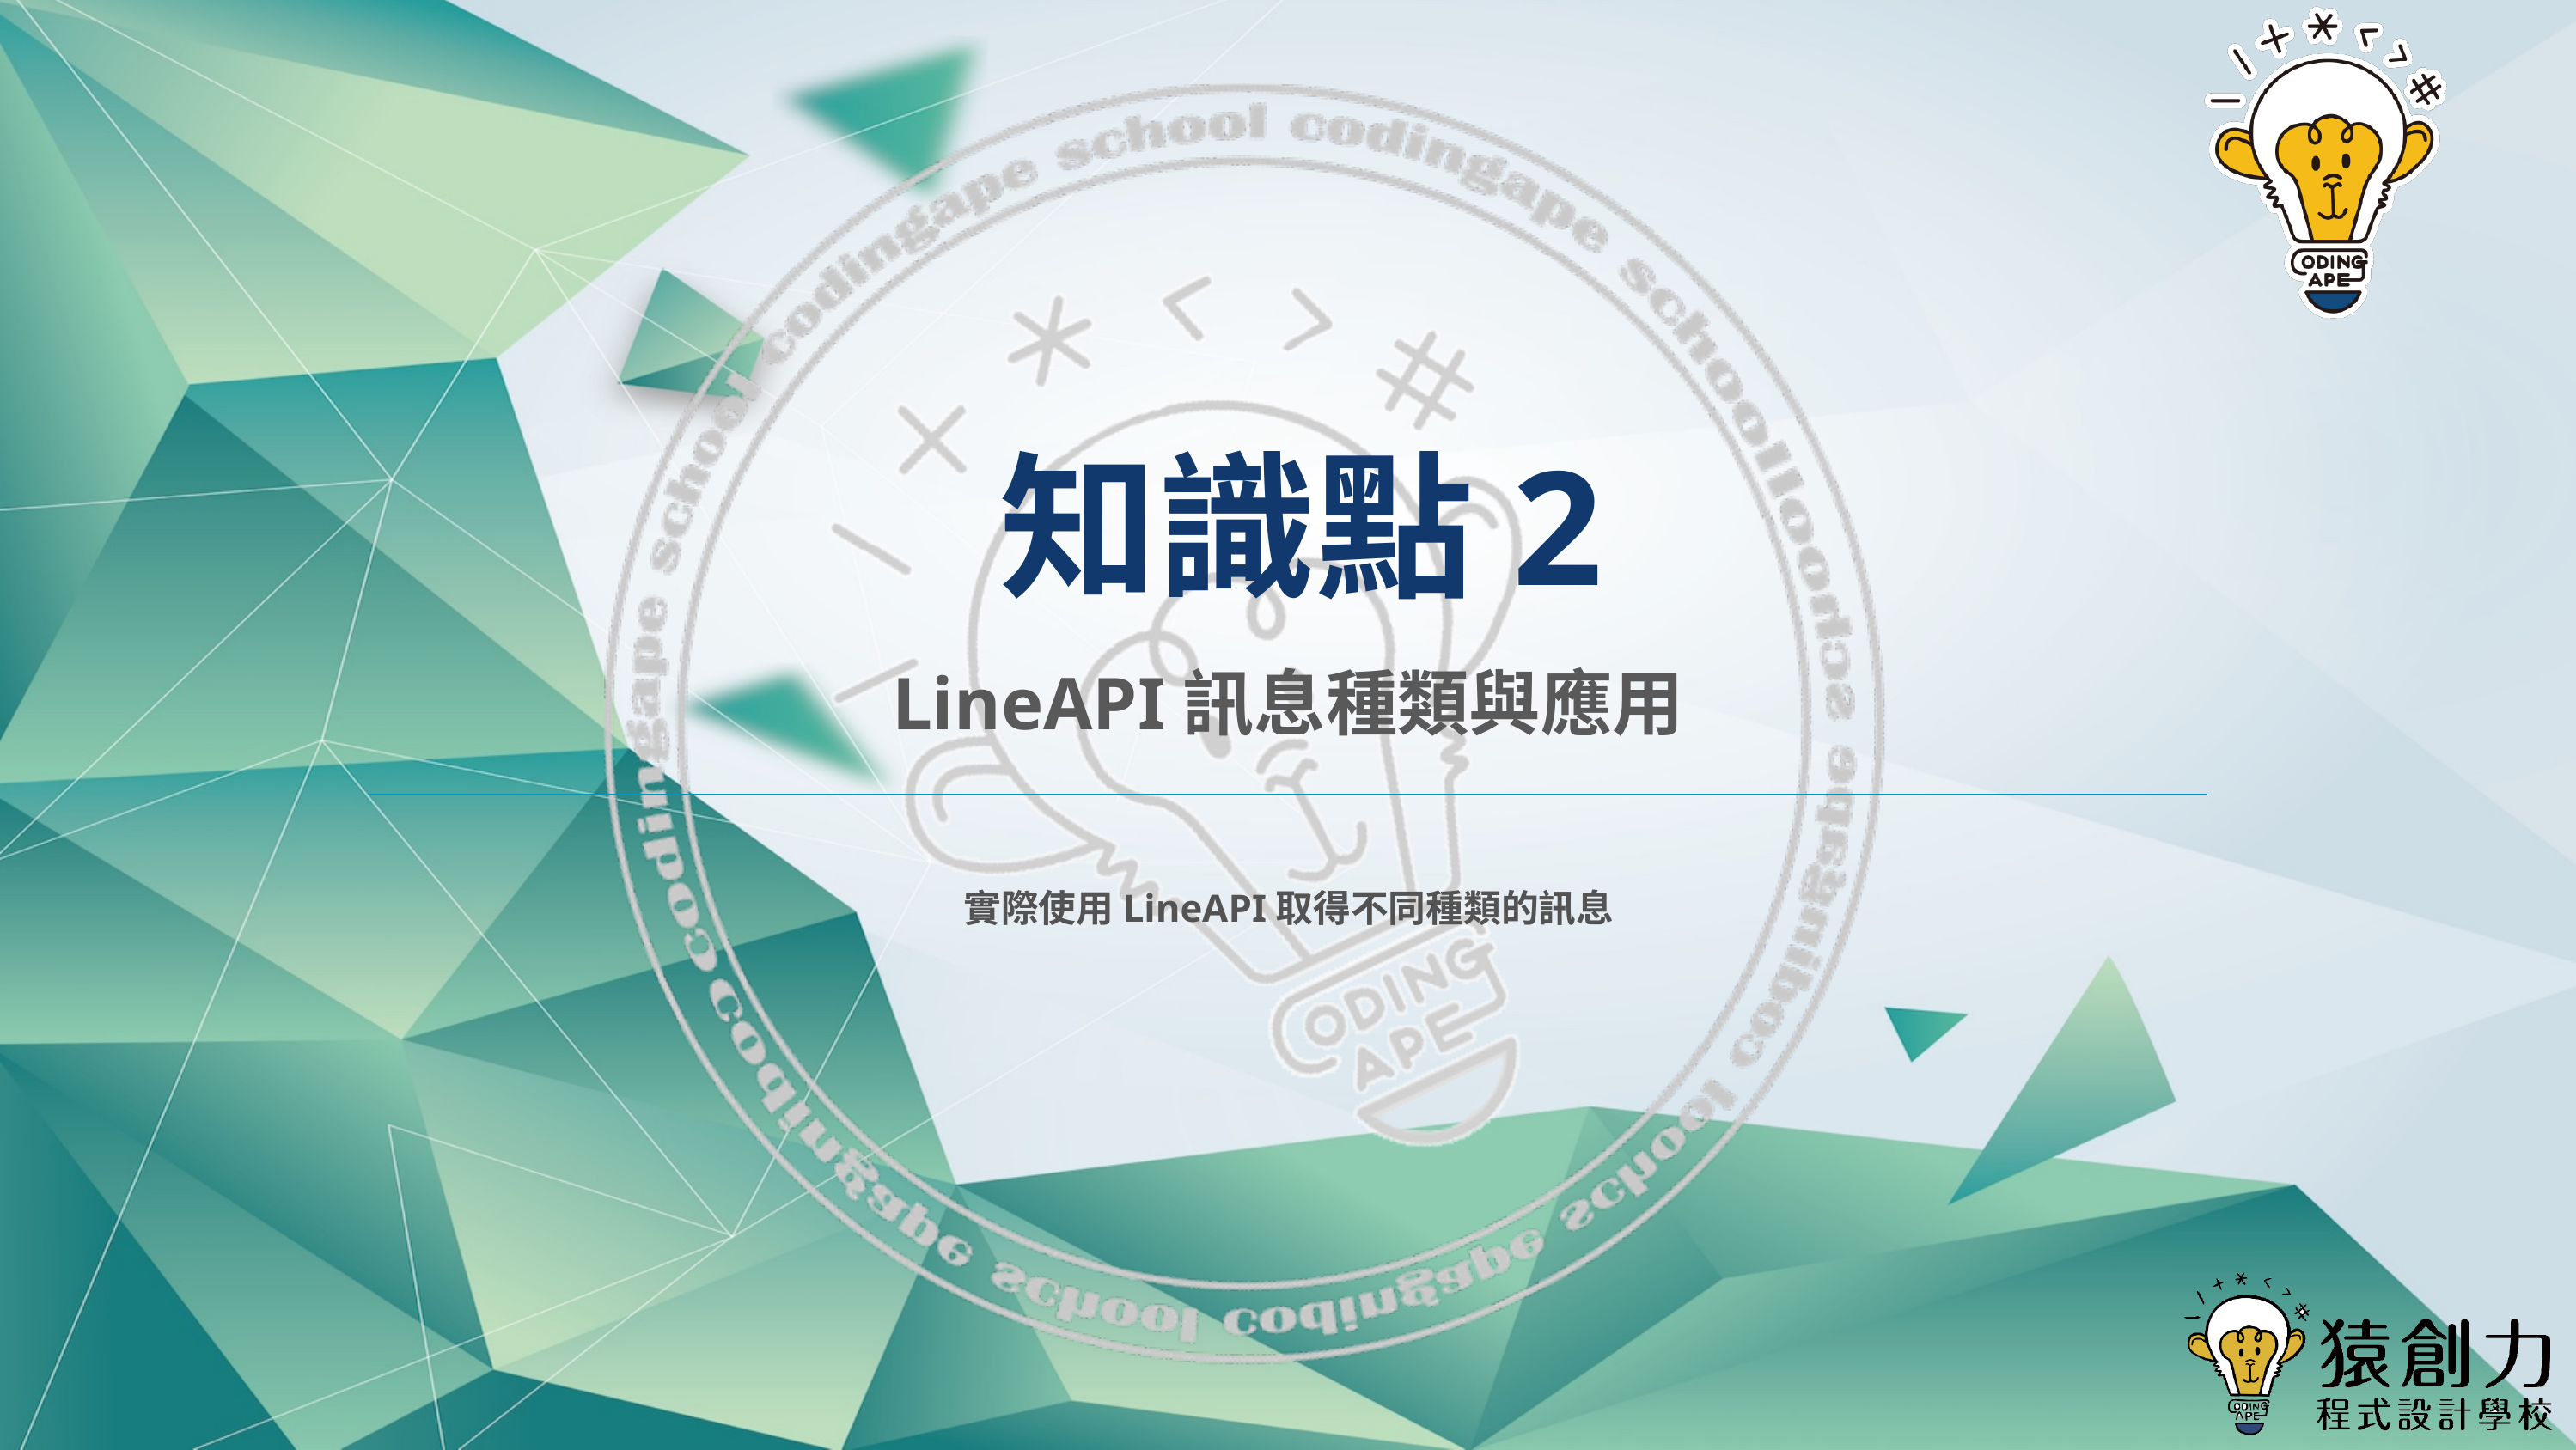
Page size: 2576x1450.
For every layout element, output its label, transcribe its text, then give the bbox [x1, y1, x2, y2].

list 實際使用LineAPI取得不同種類的訊息 [296, 864, 2281, 1214]
list LineAPI訊息種類與應用 [156, 647, 2420, 774]
title 知識點2 [121, 388, 2481, 624]
picture [0, 0, 2576, 1450]
